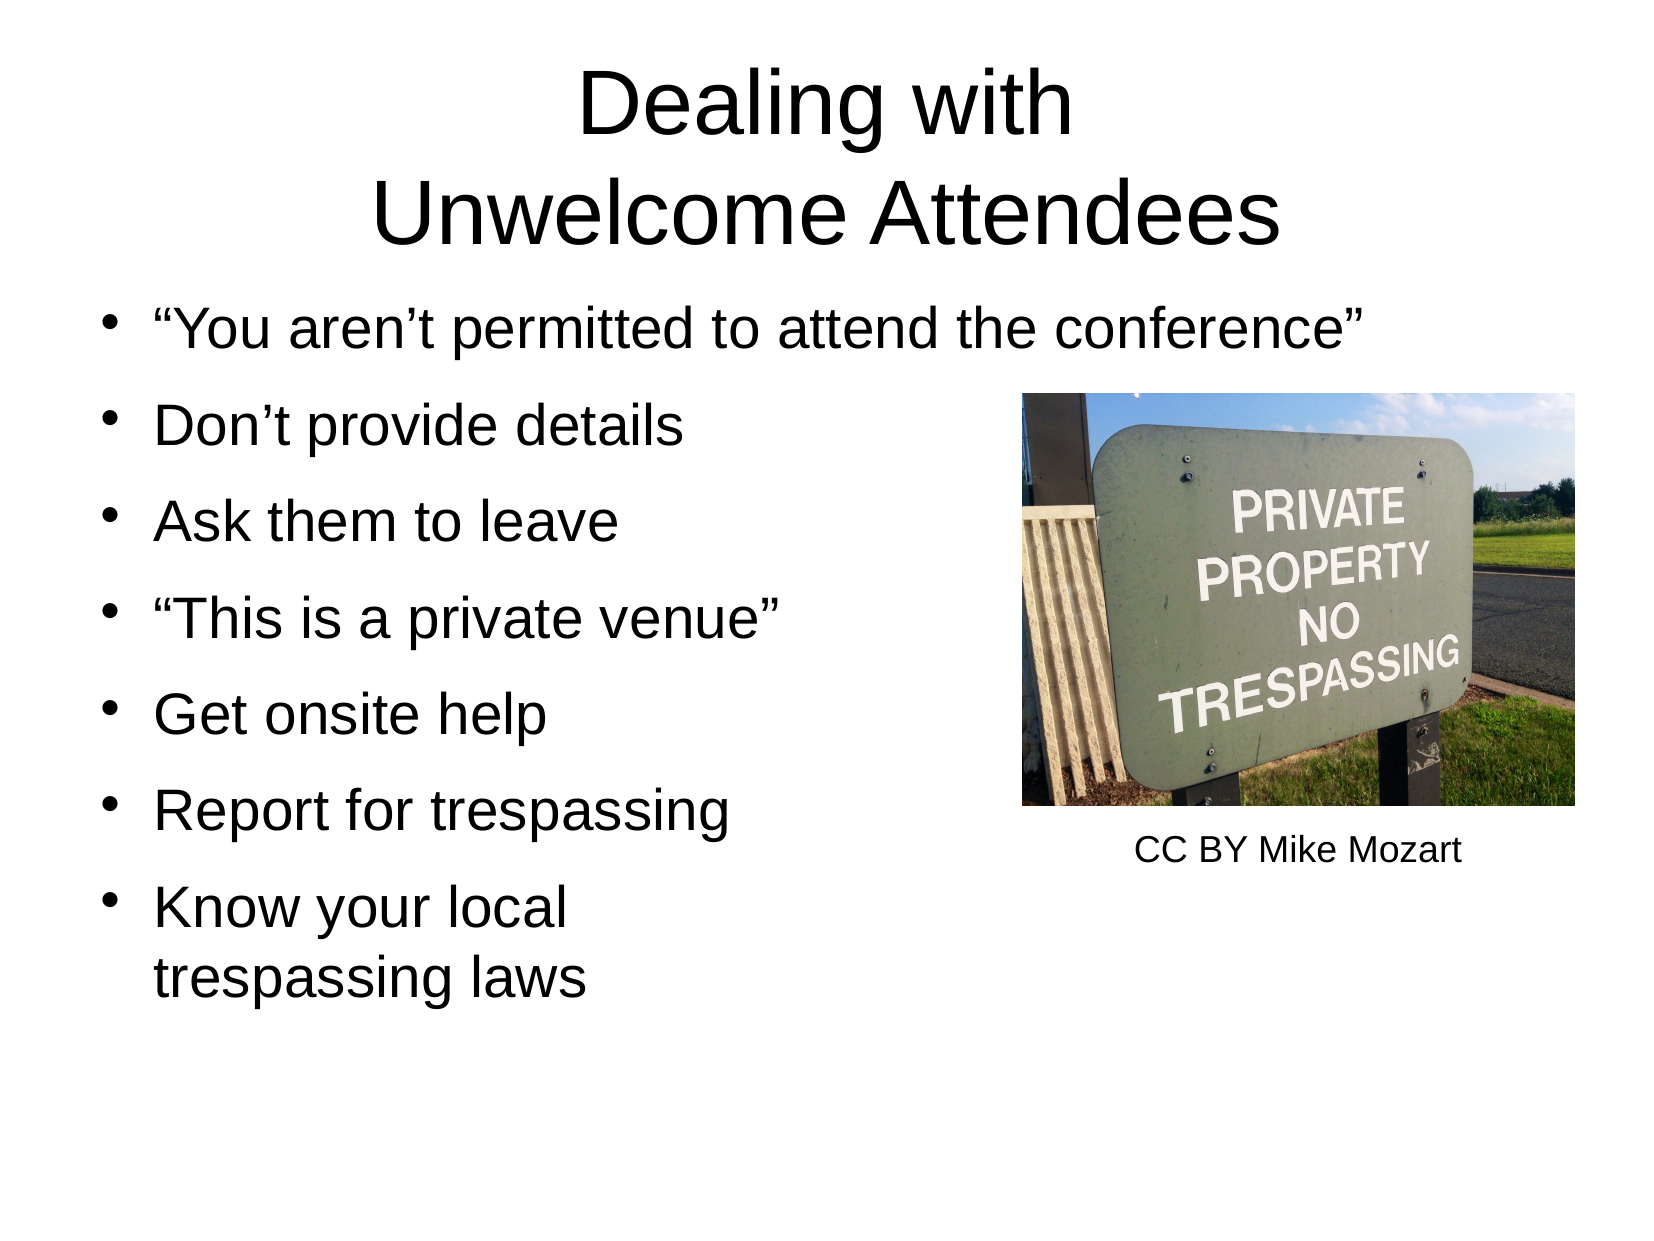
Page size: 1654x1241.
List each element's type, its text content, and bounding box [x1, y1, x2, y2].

picture [1022, 393, 1575, 807]
text_box “You aren’t permitted to attend the conference” Don’t provide details Ask them to leave “This is a private venue” Get onsite help Report for trespassing Know your local trespassing laws [82, 290, 1571, 1010]
text_box CC BY Mike Mozart [1119, 817, 1478, 875]
text_box Dealing with Unwelcome Attendees [82, 49, 1571, 257]
